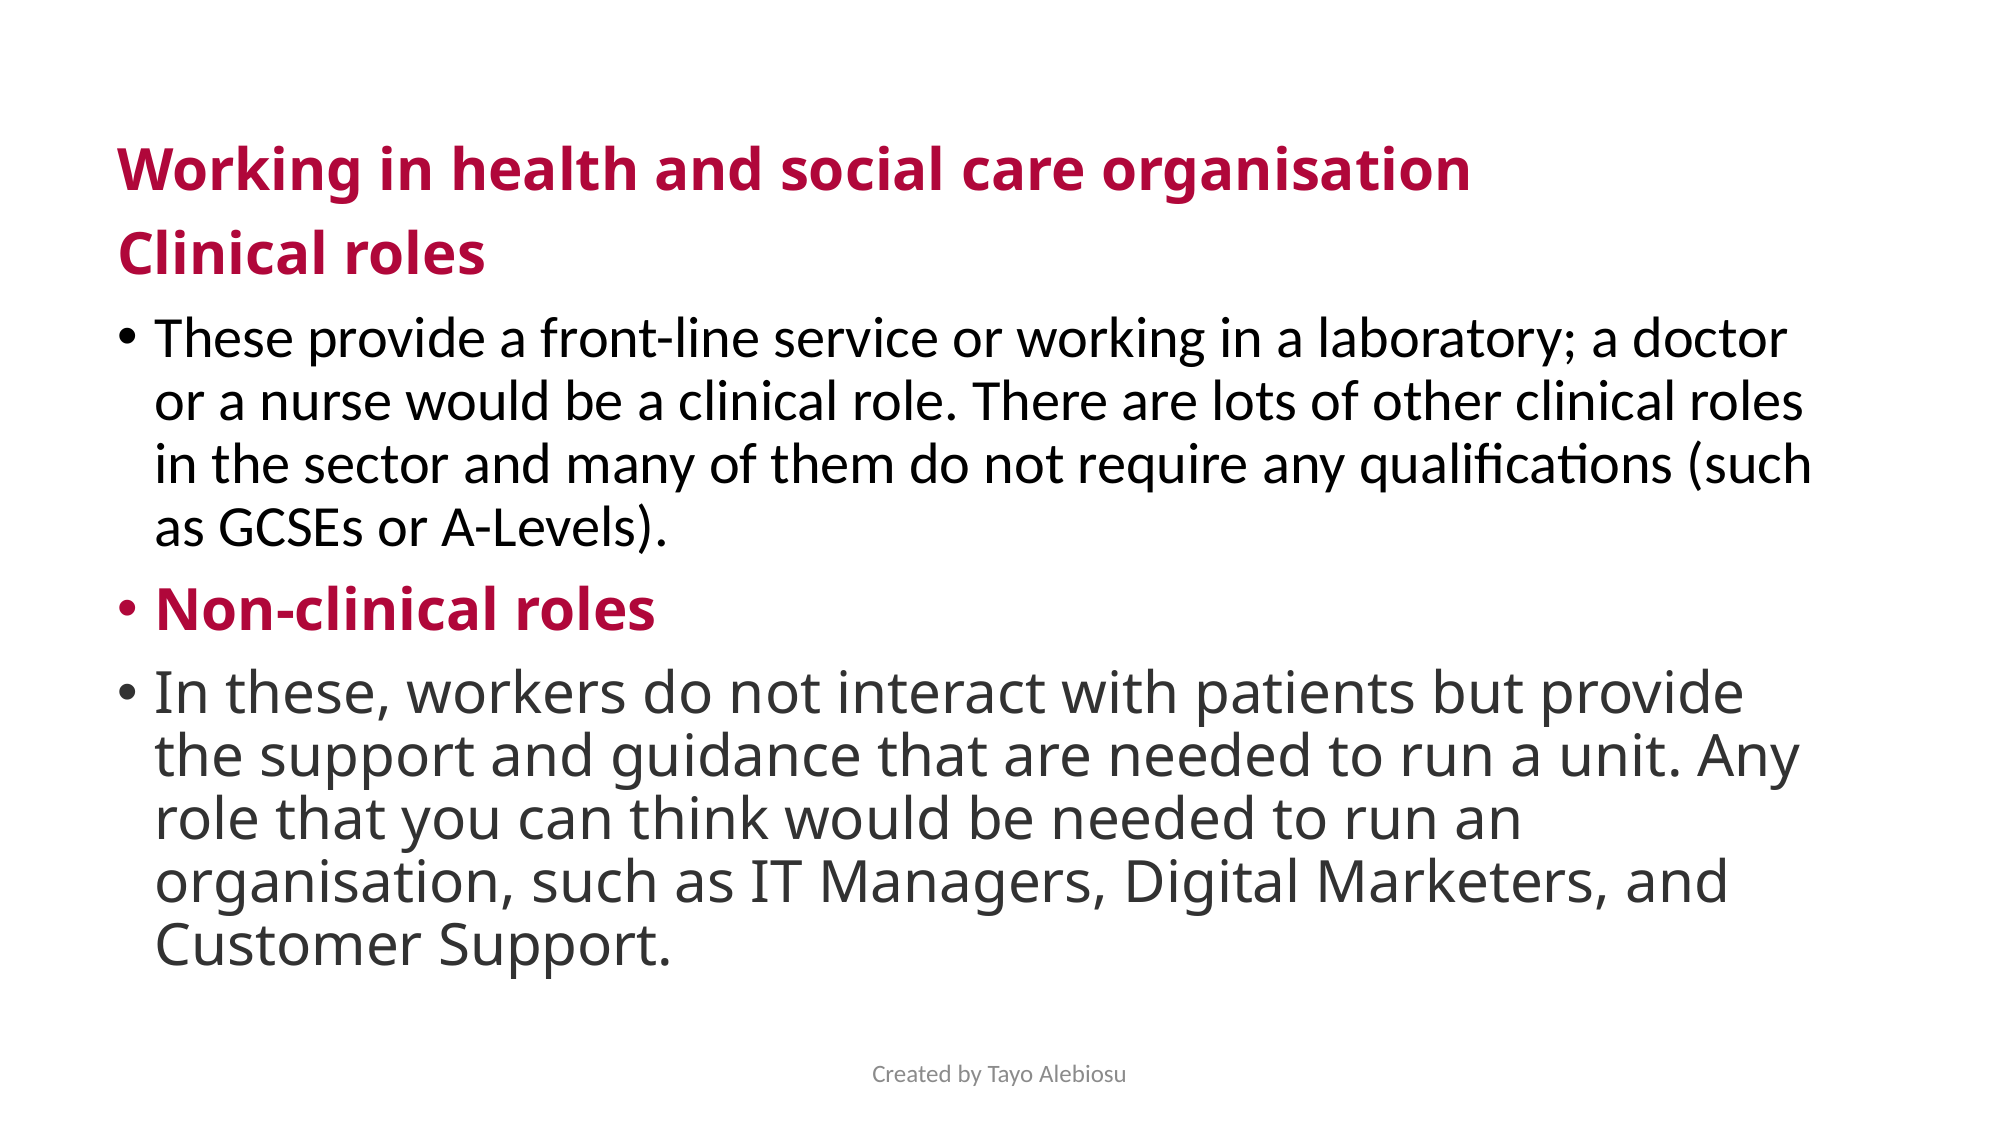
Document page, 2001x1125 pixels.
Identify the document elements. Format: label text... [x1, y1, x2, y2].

footer Created by Tayo Alebiosu [662, 1042, 1338, 1103]
list Working in health and social care organisation Clinical roles These provide a front-line service or working in a laboratory; a doctor or a nurse would be a clinical role. There are lots of other clinical roles in the sector and many of them do not require any qualifications (such as GCSEs or A-Levels). ​ Non-clinical roles In these, workers do not interact with patients but provide the support and guidance that are needed to run a unit. Any role that you can think would be needed to run an organisation, such as IT Managers, Digital Marketers, and Customer Support. ​ [102, 132, 1863, 1014]
